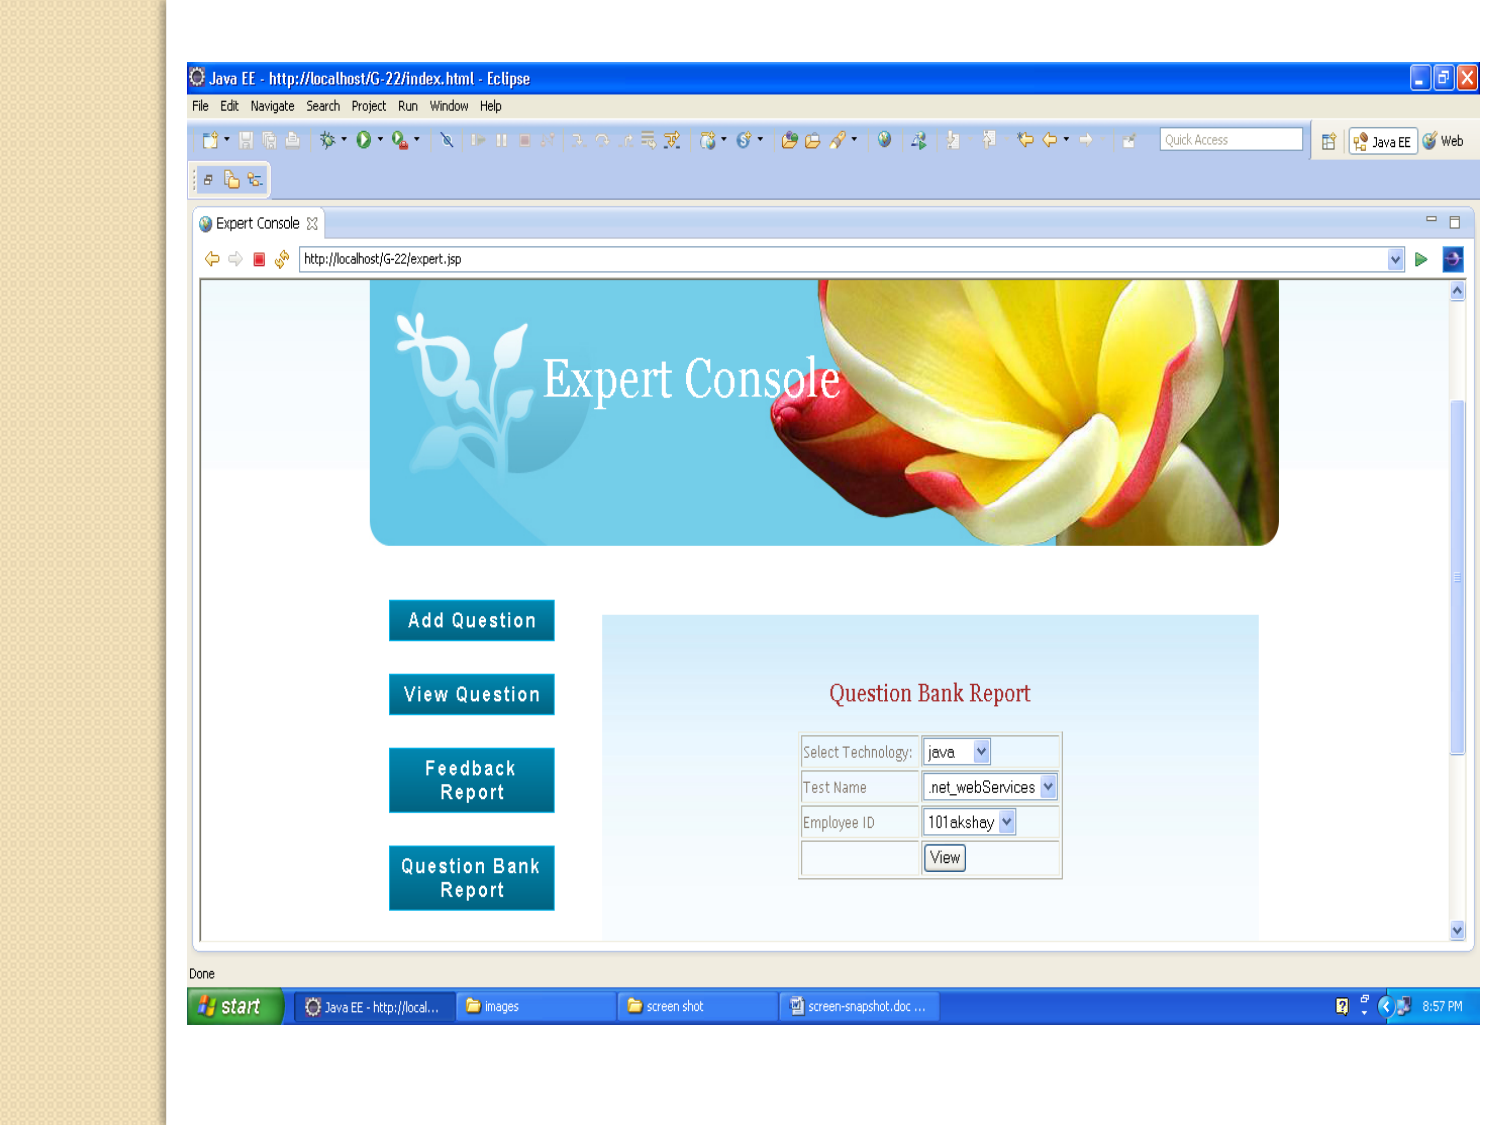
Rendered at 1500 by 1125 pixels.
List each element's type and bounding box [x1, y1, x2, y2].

picture [187, 62, 1481, 1026]
